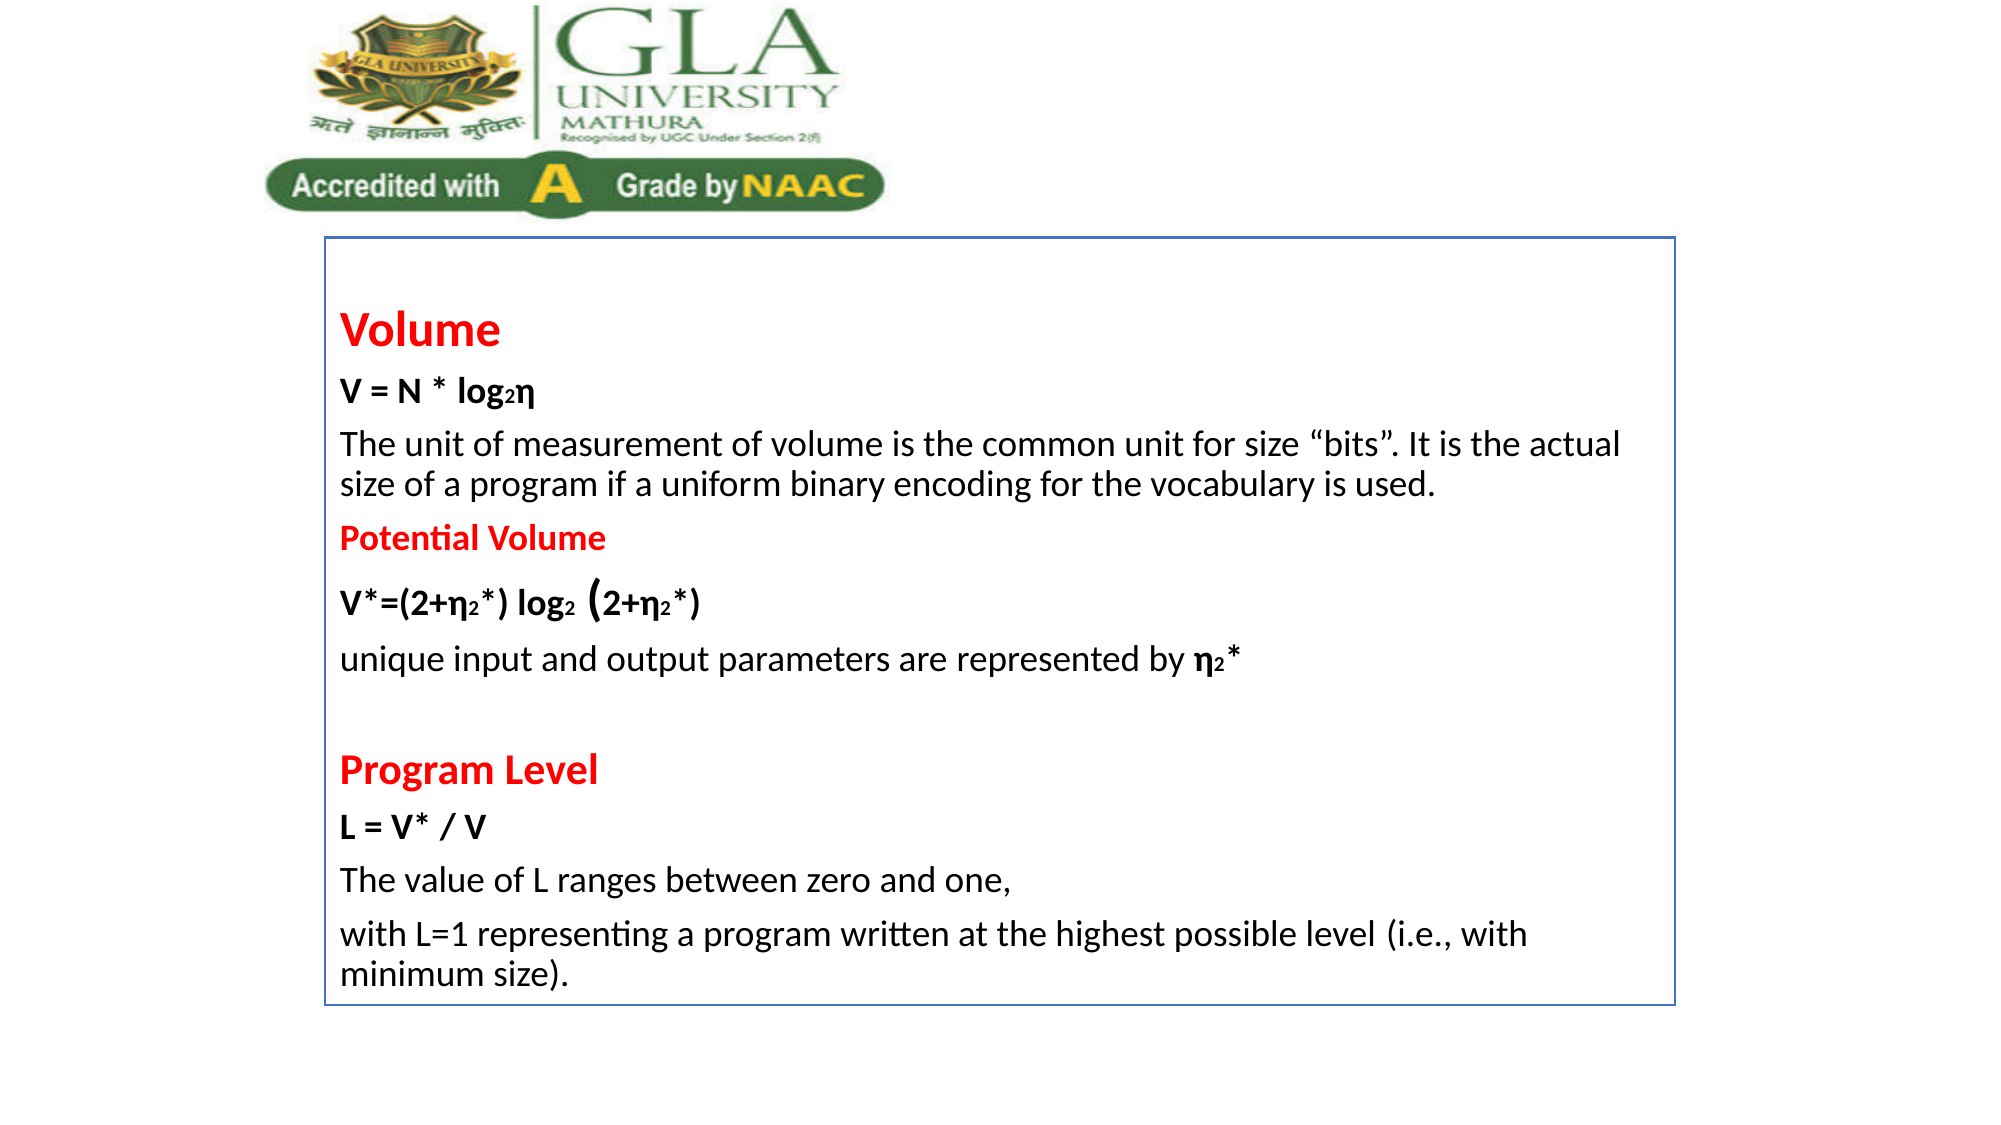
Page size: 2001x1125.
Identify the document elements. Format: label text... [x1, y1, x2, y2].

list Volume V = N * log2η The unit of measurement of volume is the common unit for size “bits”. It is the actual size of a program if a uniform binary encoding for the vocabulary is used. Potential Volume V*=(2+η2*) log2 (2+η2*) unique input and output parameters are represented by η2* Program Level L = V* / V The value of L ranges between zero and one, with L=1 representing a program written at the highest possible level (i.e., with minimum size). [324, 236, 1676, 1006]
picture [249, 3, 900, 223]
